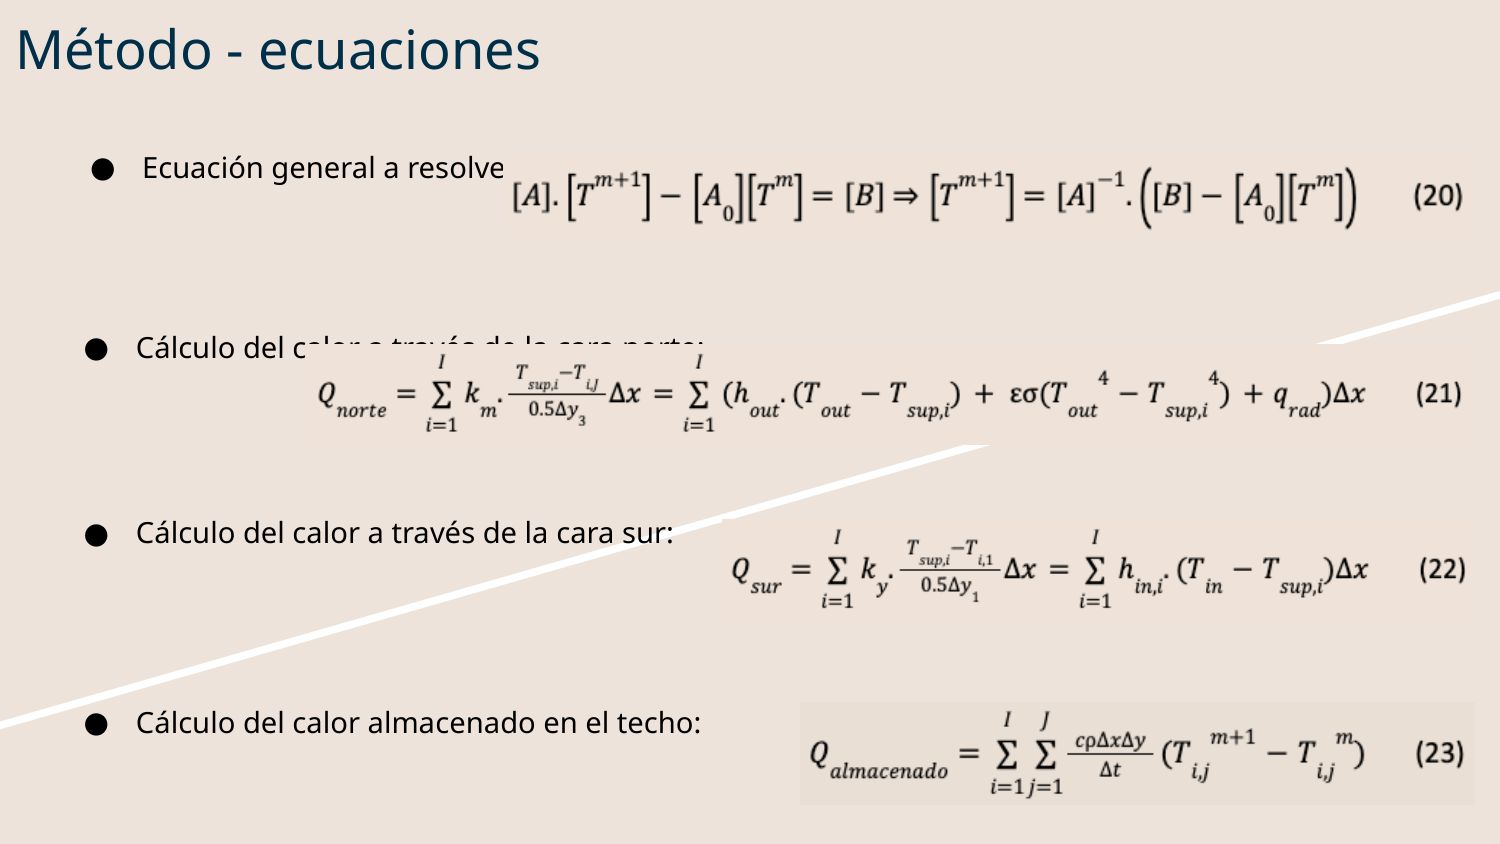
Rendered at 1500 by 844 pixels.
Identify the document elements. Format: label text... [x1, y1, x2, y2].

title Método - ecuaciones [0, 0, 1398, 110]
picture [307, 344, 1472, 445]
picture [502, 151, 1476, 237]
text_box Cálculo del calor a través de la cara sur: [45, 464, 811, 565]
picture [721, 519, 1475, 620]
text_box Cálculo del calor almacenado en el techo: [45, 654, 811, 754]
text_box Cálculo del calor a través de la cara norte: [45, 279, 811, 379]
picture [800, 702, 1476, 805]
text_box Ecuación general a resolver: [52, 98, 1450, 199]
